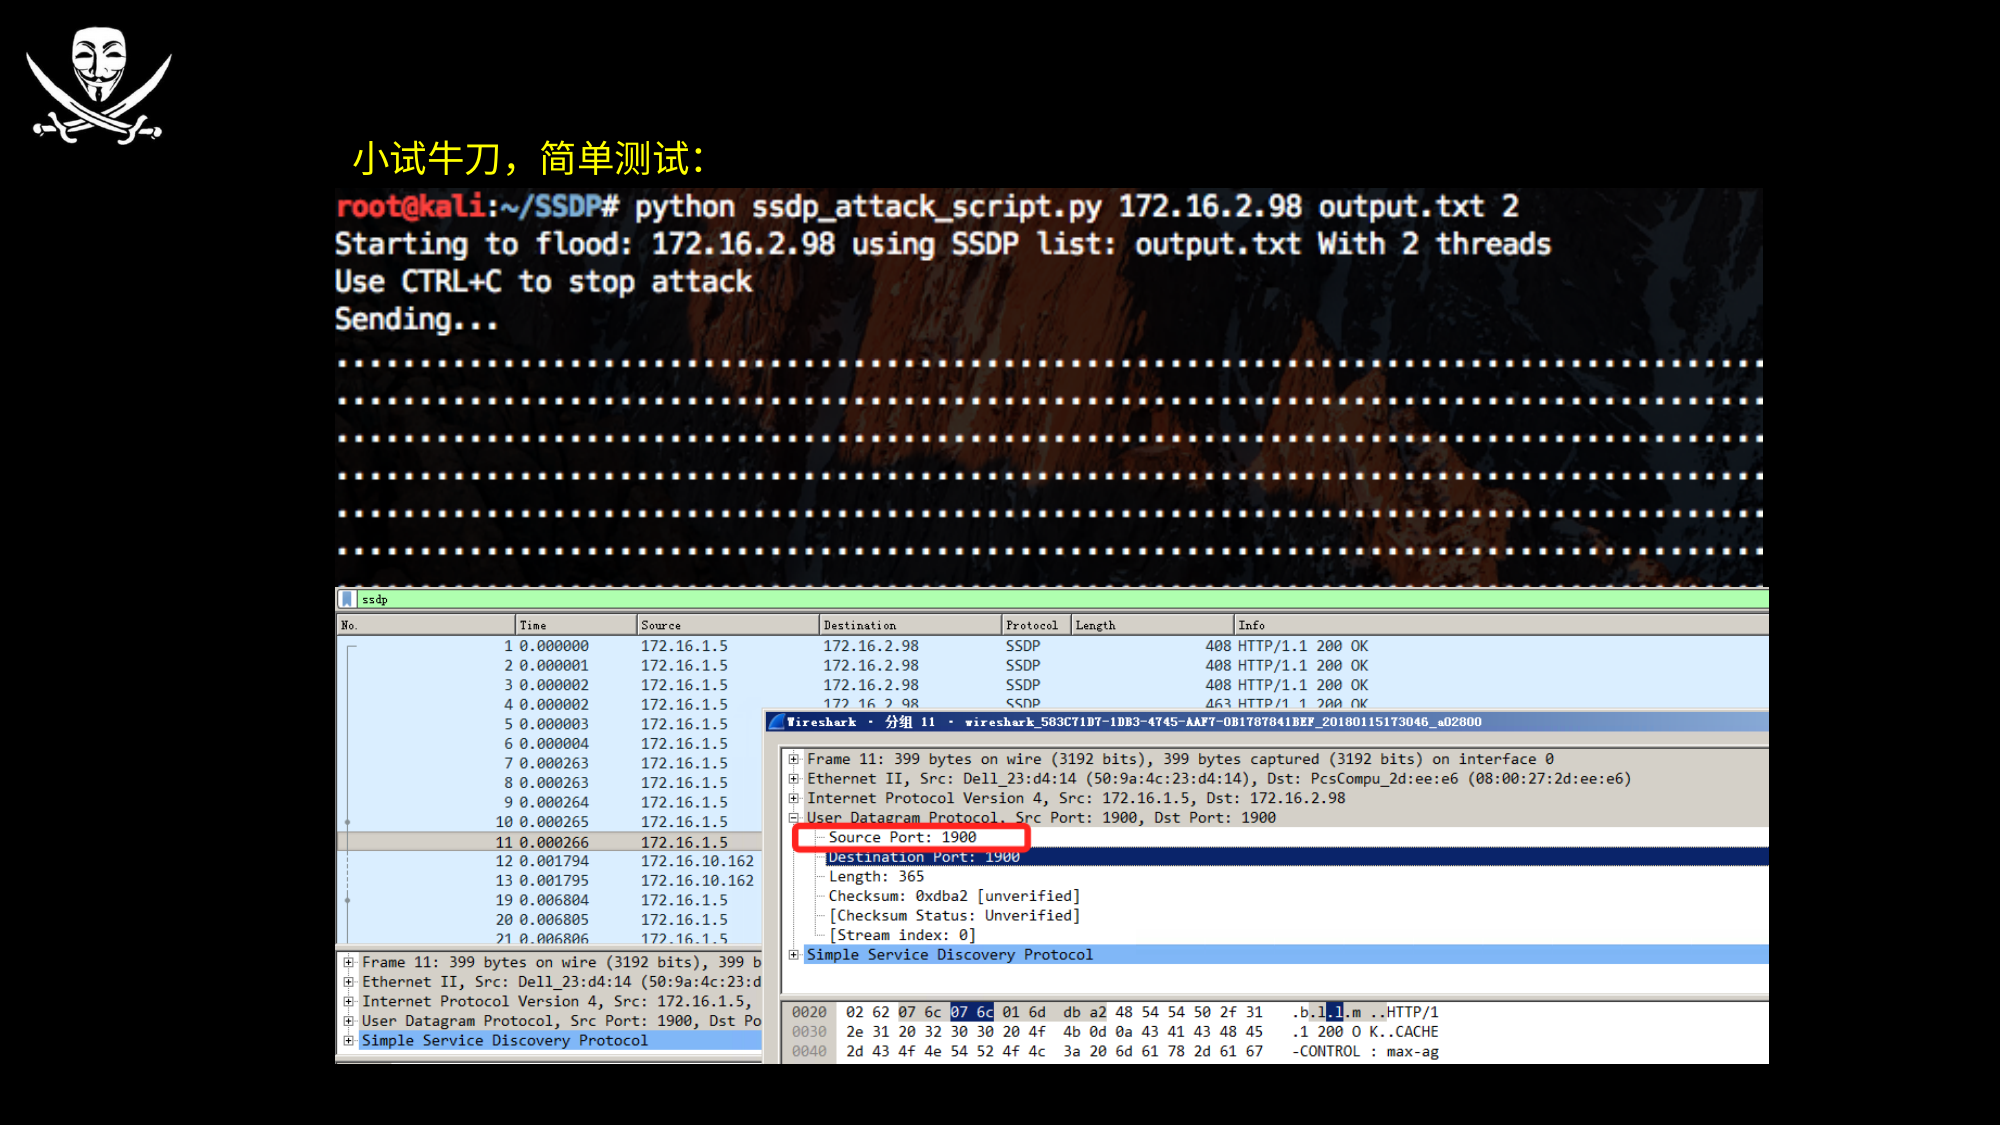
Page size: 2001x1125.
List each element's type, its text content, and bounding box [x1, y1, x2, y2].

picture [24, 23, 173, 145]
picture [335, 188, 1769, 1064]
text_box 小试牛刀，简单测试： [337, 127, 743, 188]
